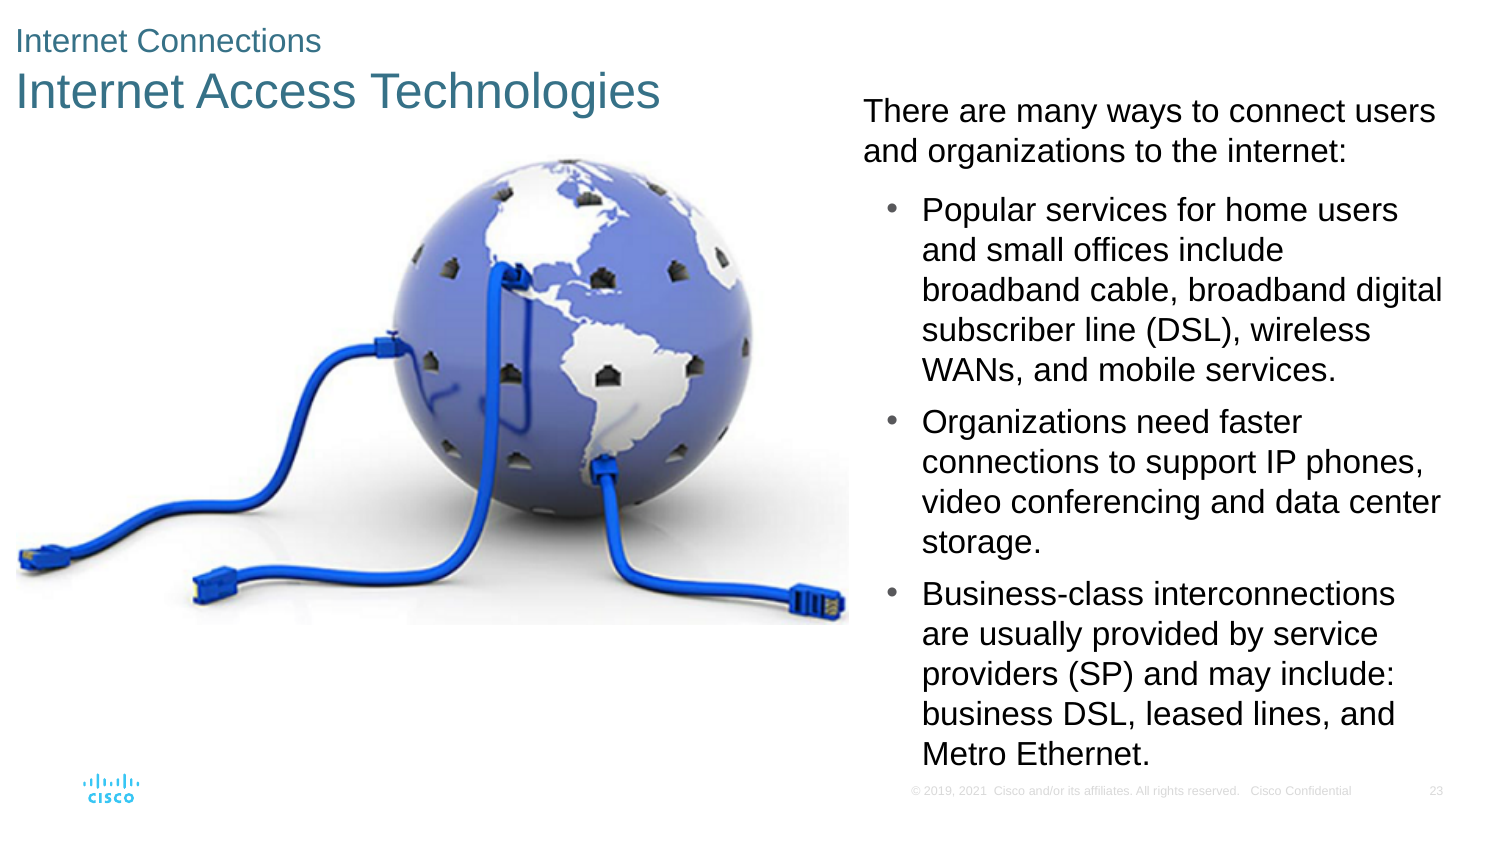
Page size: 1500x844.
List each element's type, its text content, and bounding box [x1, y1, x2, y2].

picture [16, 154, 849, 626]
title Internet Connections Internet Access Technologies [0, 6, 1500, 131]
list There are many ways to connect users and organizations to the internet: Popular services for home users and small offices include broadband cable, broadband digital subscriber line (DSL), wireless WANs, and mobile services. Organizations need faster connections to support IP phones, video conferencing and data center storage. Business-class interconnections are usually provided by service providers (SP) and may include: business DSL, leased lines, and Metro Ethernet. [848, 82, 1476, 782]
